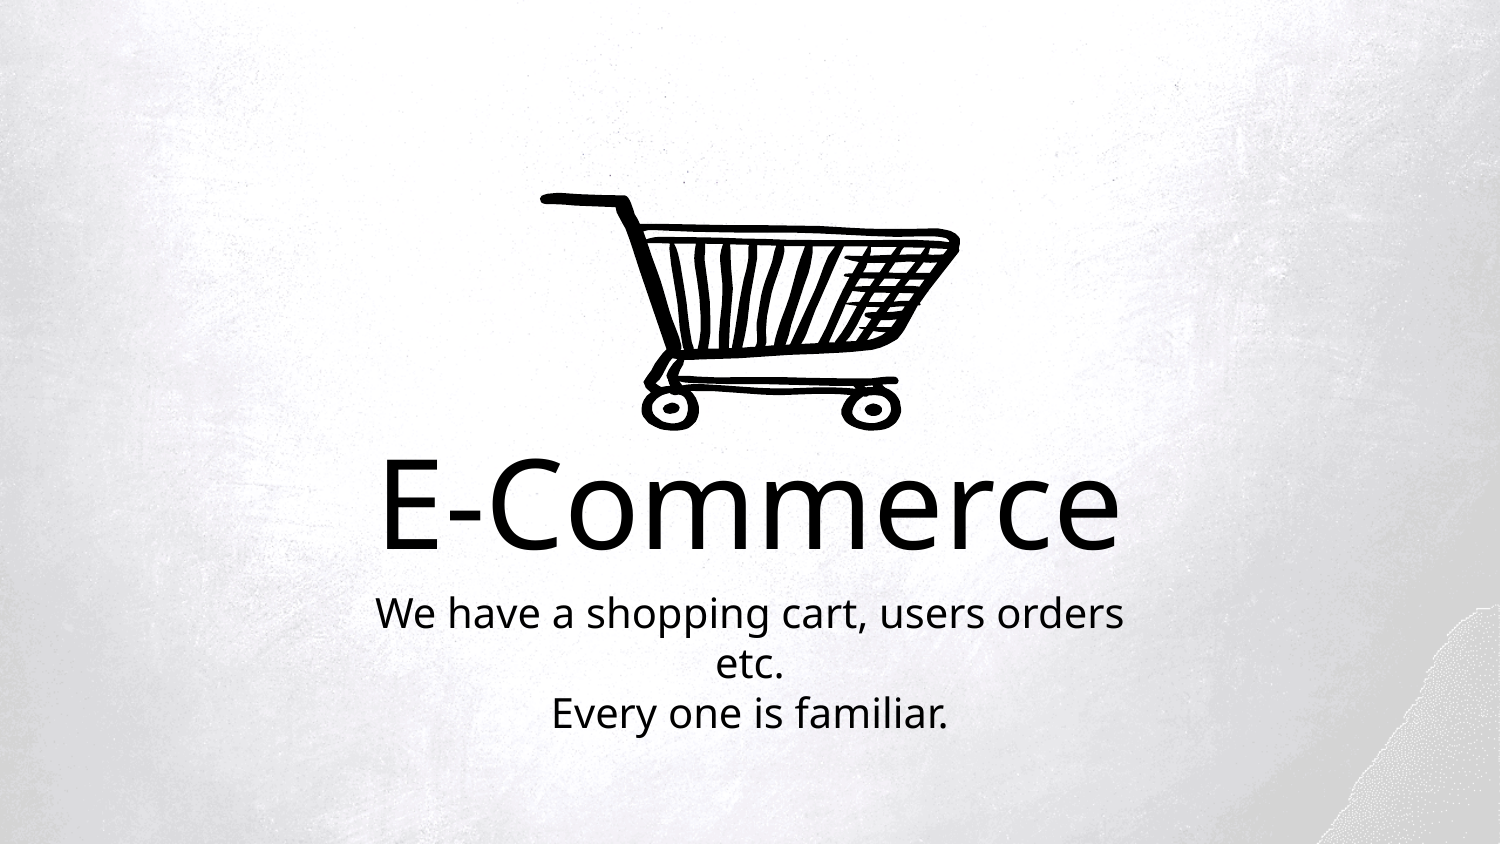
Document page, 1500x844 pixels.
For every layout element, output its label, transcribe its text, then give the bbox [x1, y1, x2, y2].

picture [0, 0, 1500, 844]
text_box [539, 192, 960, 431]
title E-Commerce [112, 409, 1388, 600]
subtitle We have a shopping cart, users orders etc. Every one is familiar. [328, 572, 1172, 701]
